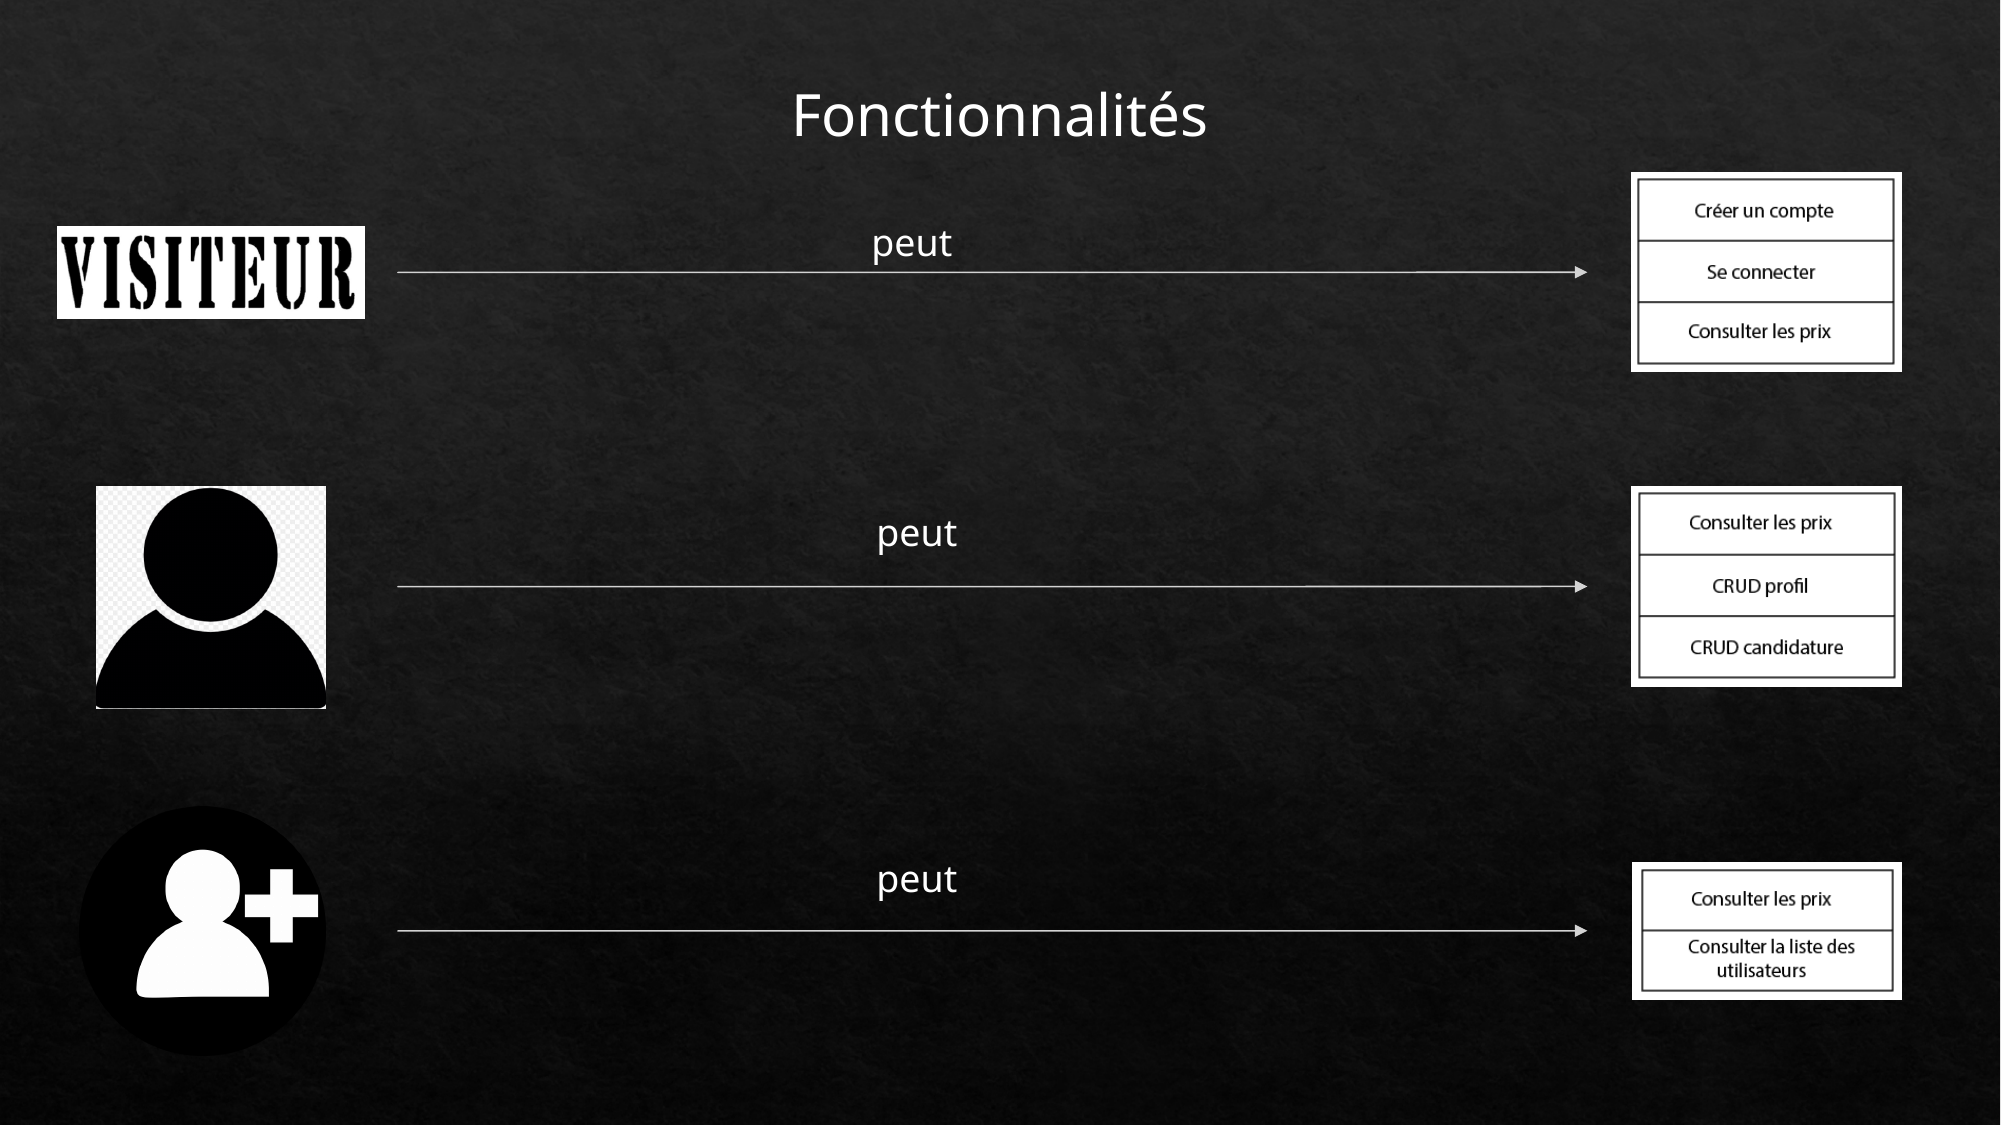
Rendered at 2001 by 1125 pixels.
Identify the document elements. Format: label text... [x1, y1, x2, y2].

picture [1632, 861, 1903, 1000]
picture [96, 486, 326, 709]
picture [78, 806, 326, 1056]
picture [1631, 172, 1903, 373]
picture [1631, 486, 1903, 687]
text_box peut [856, 211, 968, 269]
picture [57, 225, 365, 319]
text_box peut [861, 501, 973, 562]
text_box Fonctionnalités [518, 71, 1482, 156]
text_box peut [861, 847, 973, 908]
